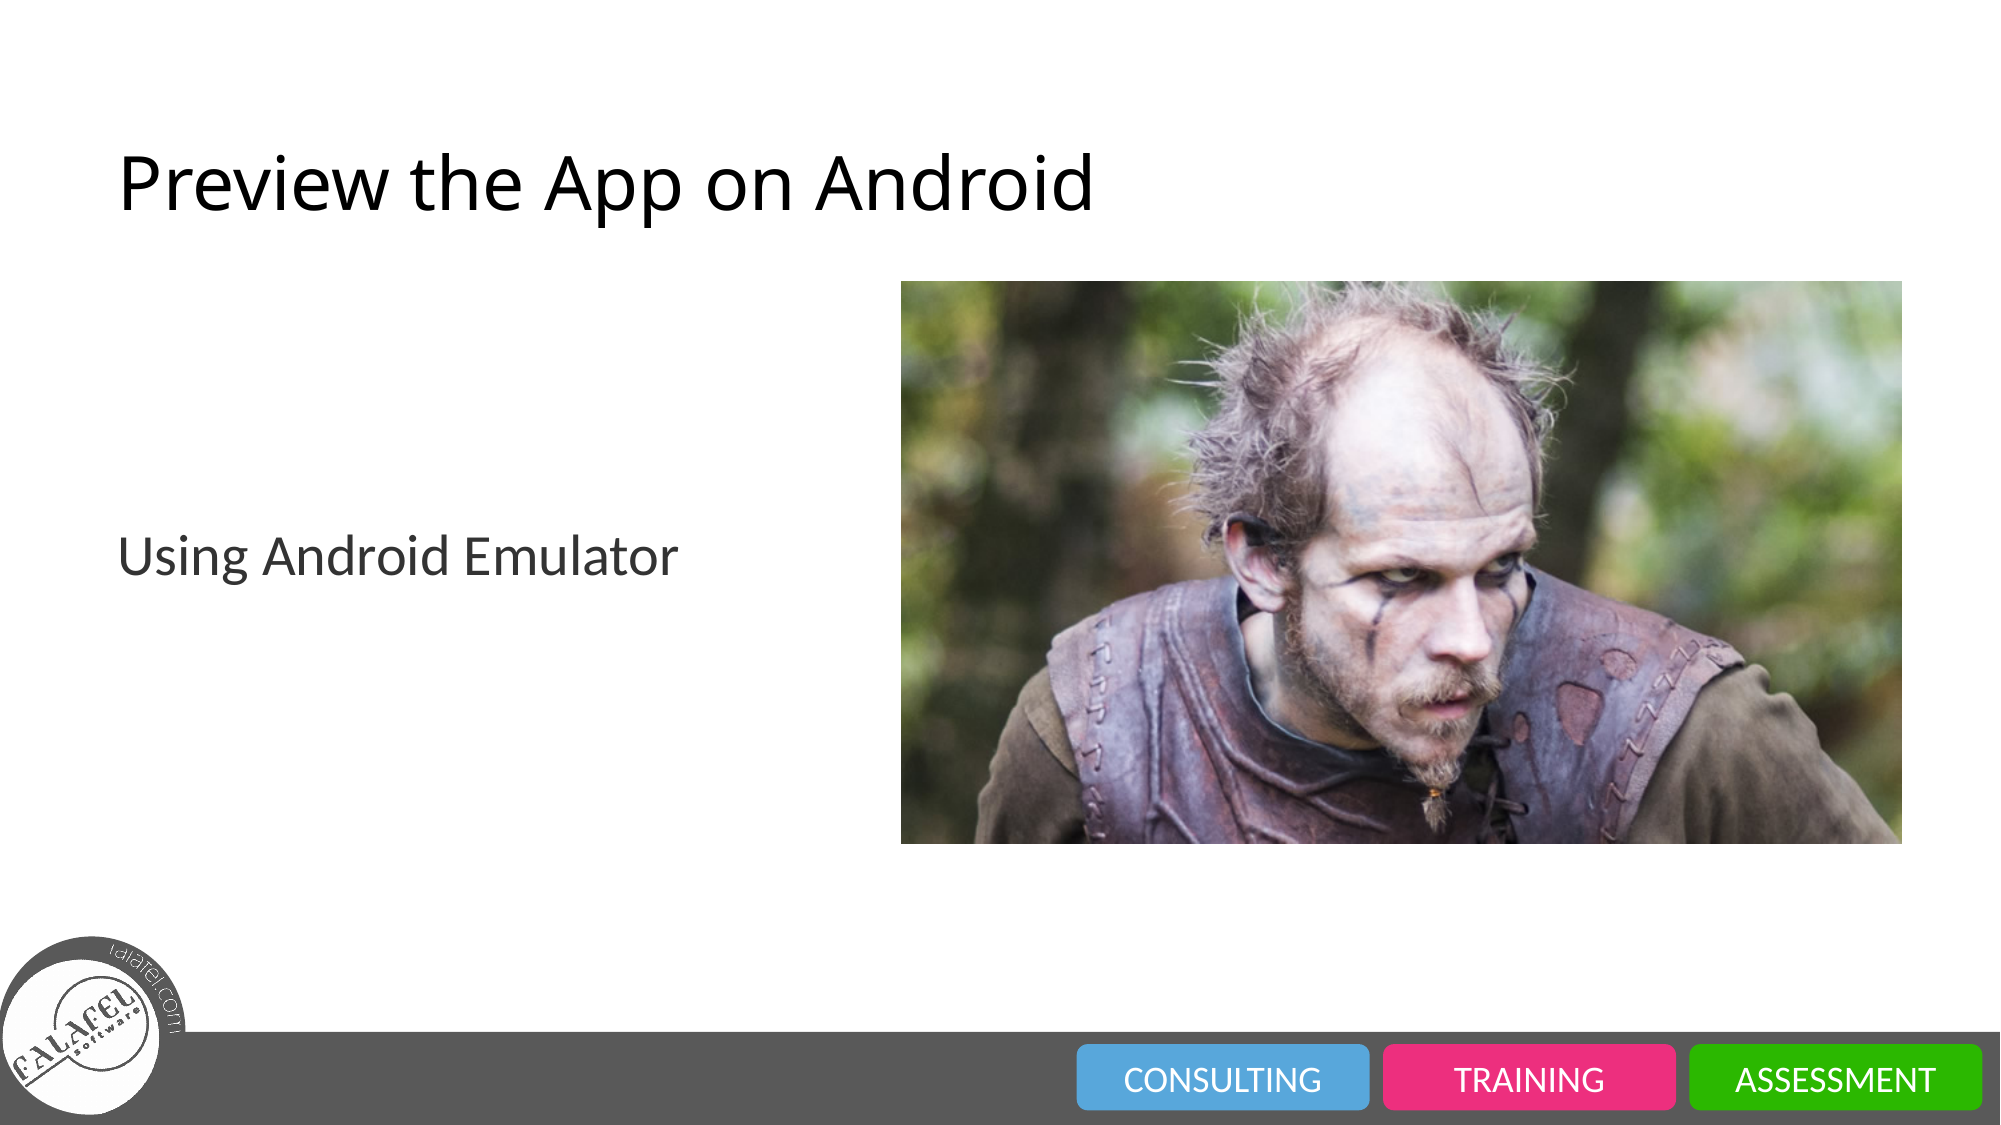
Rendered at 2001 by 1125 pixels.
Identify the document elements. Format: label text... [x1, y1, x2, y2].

picture [0, 941, 181, 1115]
list Using Android Emulator [102, 517, 872, 632]
picture [901, 281, 1902, 844]
title Preview the App on Android [102, 114, 1151, 235]
